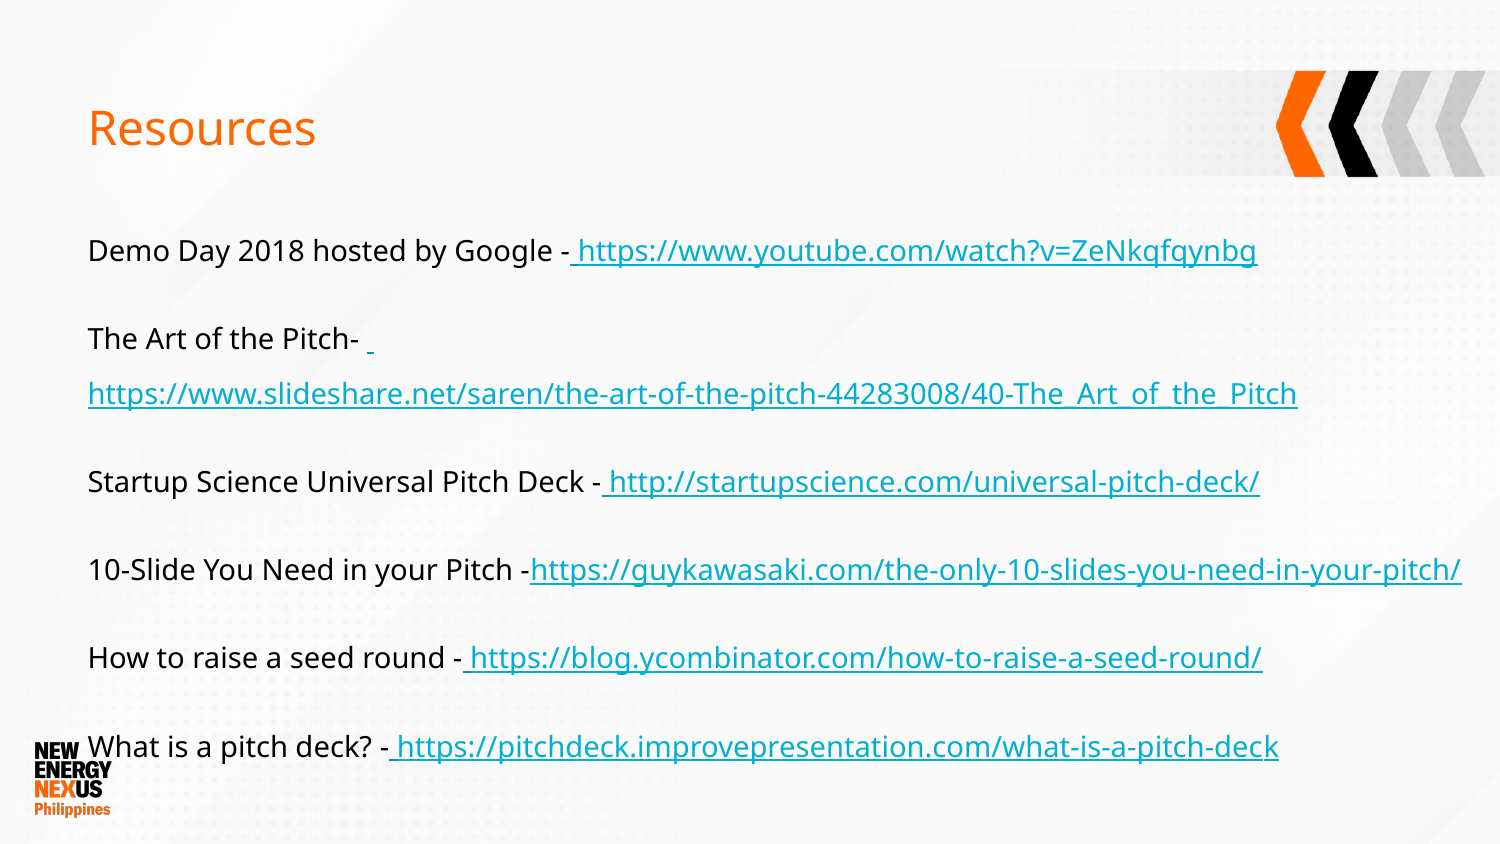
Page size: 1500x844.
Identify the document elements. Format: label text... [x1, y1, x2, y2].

title Resources [72, 82, 1390, 171]
picture [34, 741, 113, 821]
picture [821, 70, 1500, 183]
list Demo Day 2018 hosted by Google - https://www.youtube.com/watch?v=ZeNkqfqynbg The Art of the Pitch- https://www.slideshare.net/saren/the-art-of-the-pitch-44283008/40-The_Art_of_the_Pitch Startup Science Universal Pitch Deck - http://startupscience.com/universal-pitch-deck/ 10-Slide You Need in your Pitch -https://guykawasaki.com/the-only-10-slides-you-need-in-your-pitch/ How to raise a seed round - https://blog.ycombinator.com/how-to-raise-a-seed-round/ What is a pitch deck? - https://pitchdeck.improvepresentation.com/what-is-a-pitch-deck [72, 202, 1500, 720]
